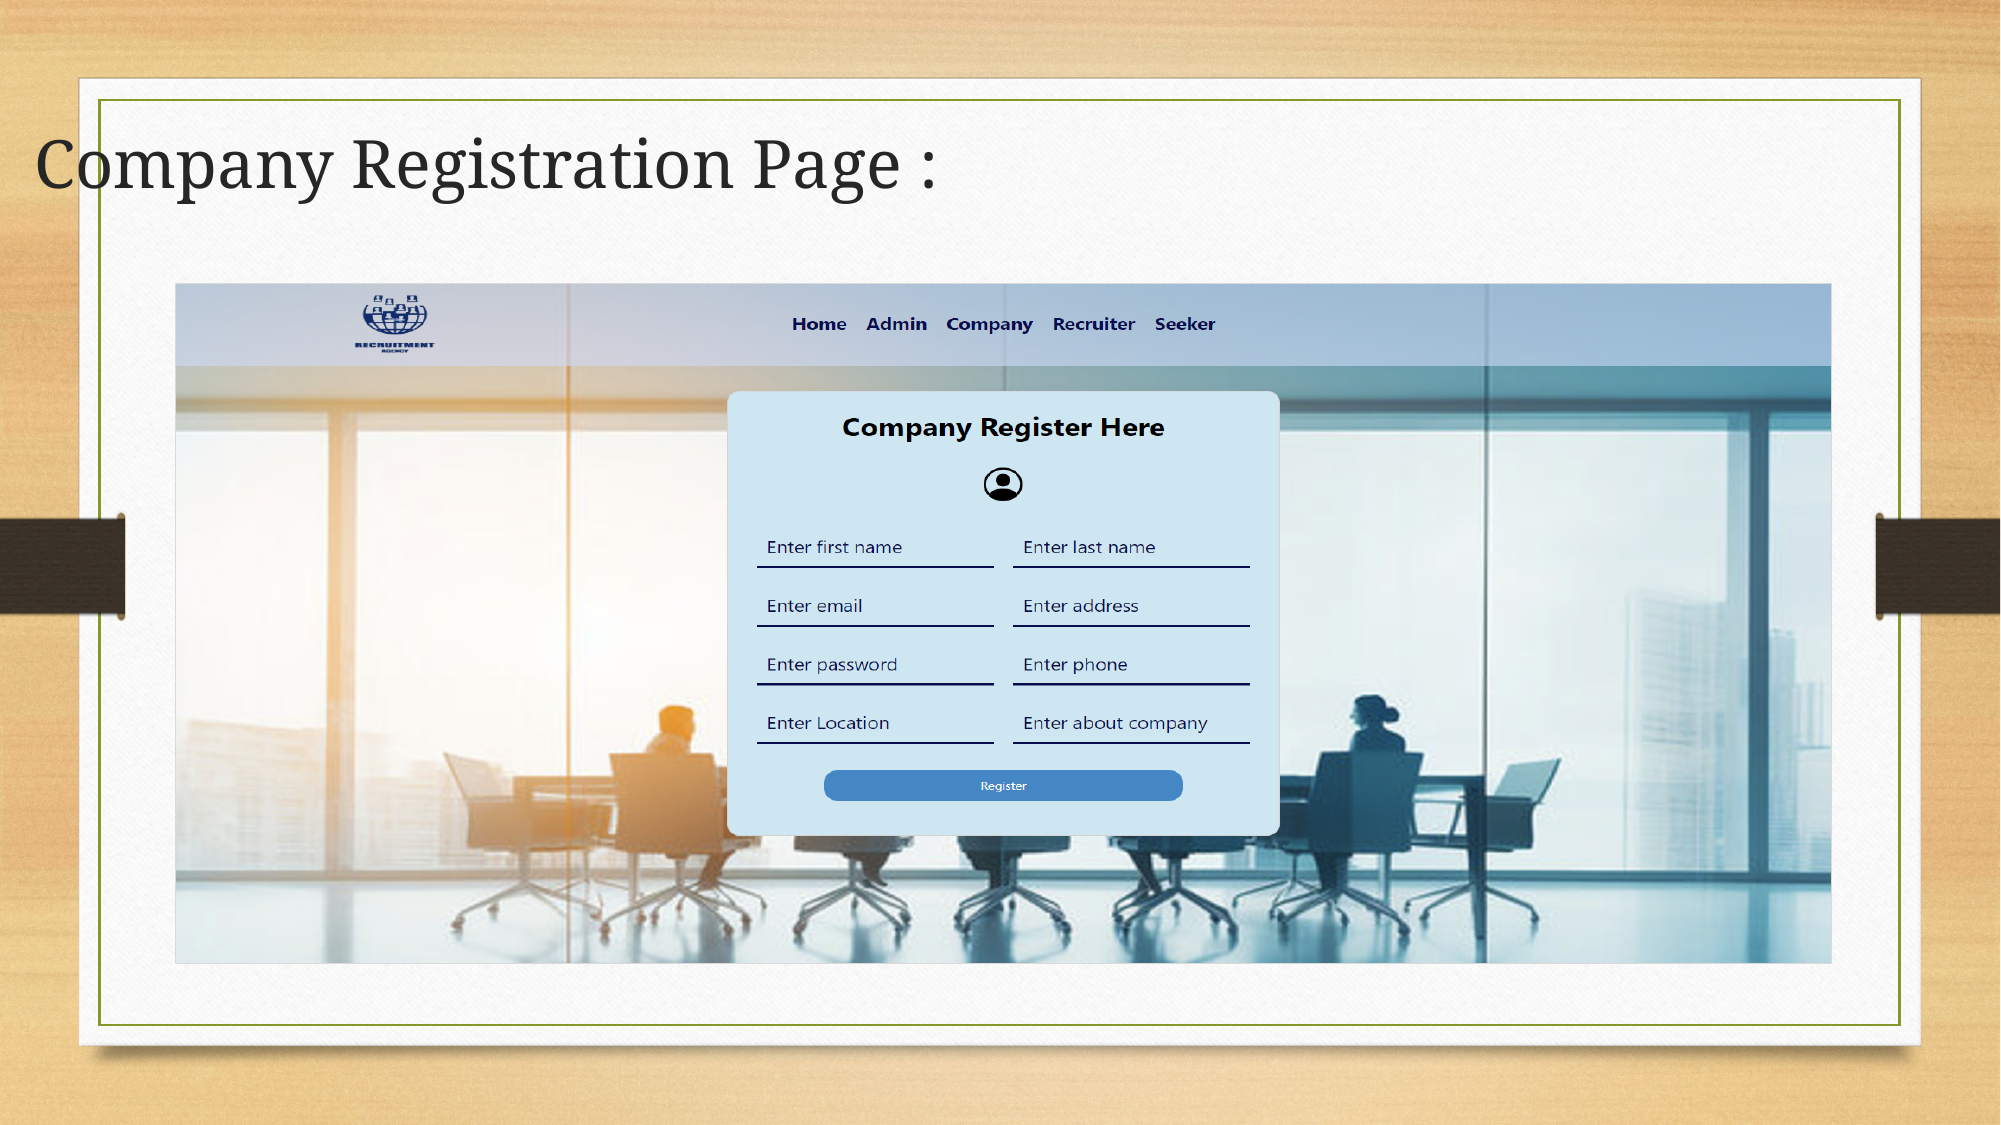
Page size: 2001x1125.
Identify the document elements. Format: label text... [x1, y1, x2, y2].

picture [0, 0, 2001, 1125]
title Company Registration Page : [0, 54, 1004, 269]
